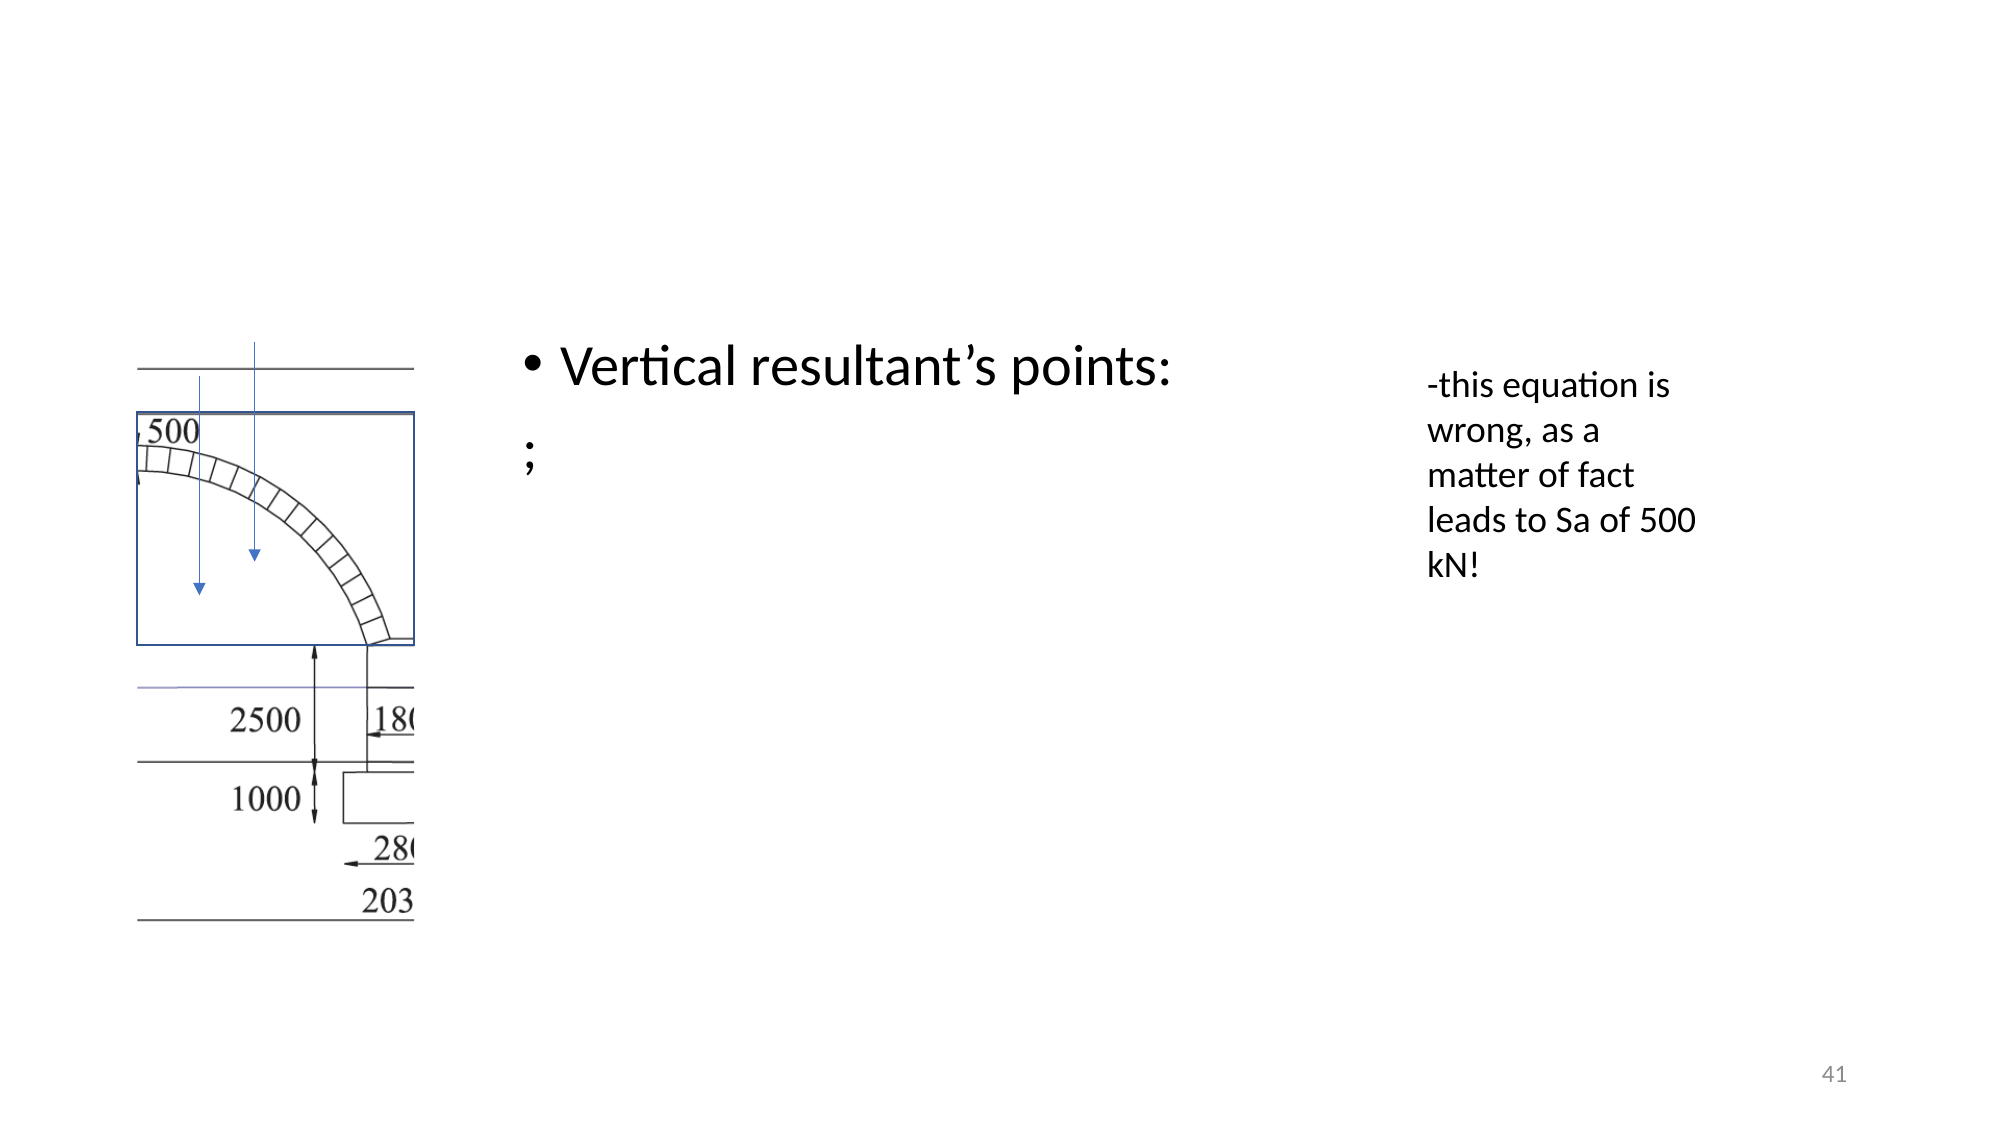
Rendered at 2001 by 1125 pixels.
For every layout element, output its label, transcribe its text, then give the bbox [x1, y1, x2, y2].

slide_number 41 [1412, 1042, 1863, 1103]
text_box -this equation is wrong, as a matter of fact leads to Sa of 500 kN! [1412, 353, 1718, 593]
picture [137, 327, 415, 940]
